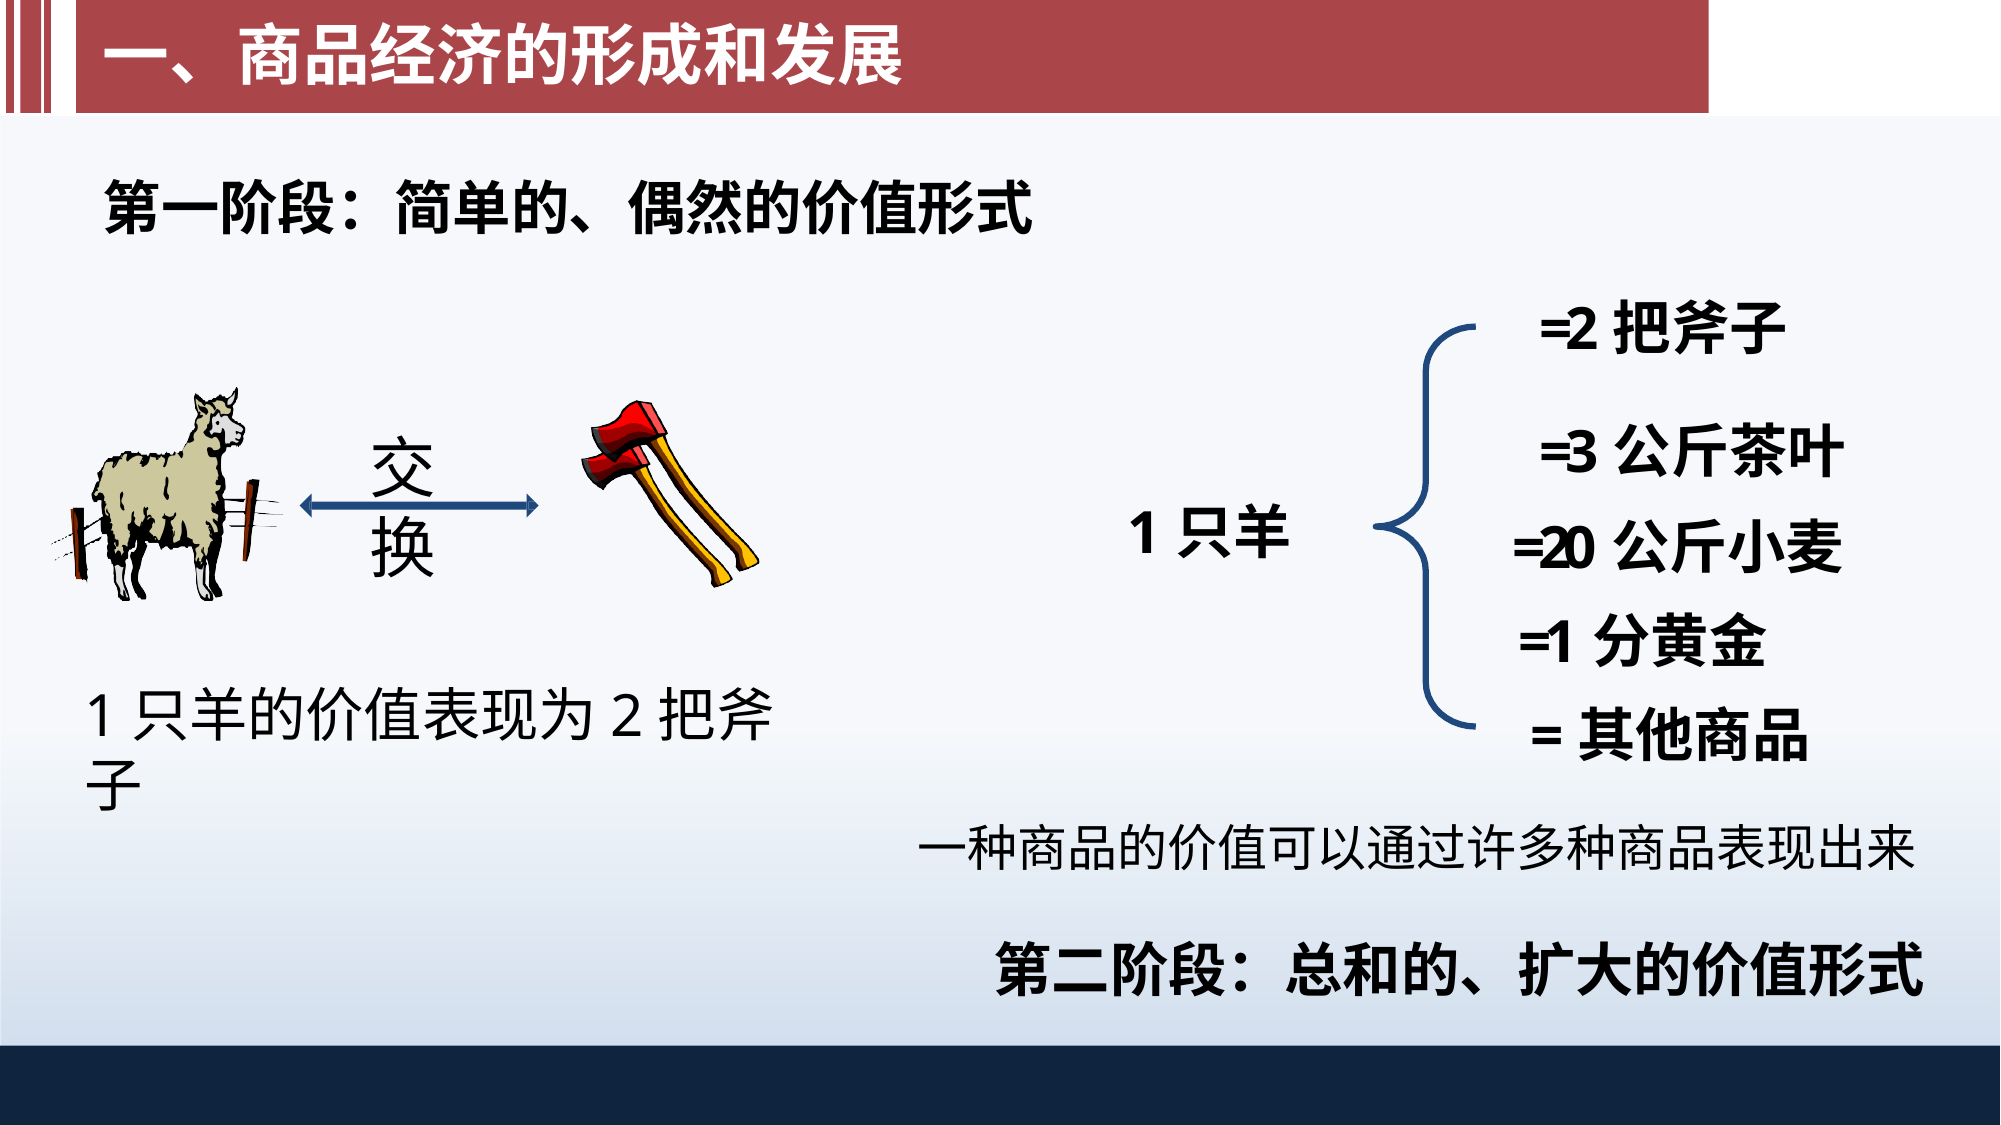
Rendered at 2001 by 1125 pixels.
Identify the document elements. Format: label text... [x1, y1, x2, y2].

text_box [1375, 326, 1476, 727]
text_box 1只羊 [1125, 493, 1333, 566]
text_box 第二阶段：总和的、扩大的价值形式 [991, 931, 1994, 1004]
title 第一阶段：简单的、偶然的价值形式 [100, 169, 1497, 360]
text_box [581, 400, 760, 588]
text_box [0, 1045, 2000, 1125]
text_box 交换 [367, 423, 433, 586]
text_box 一、商品经济的形成和发展 [100, 10, 1020, 93]
text_box [0, 116, 2000, 1045]
text_box =2把斧子 =3公斤茶叶 =20公斤小麦 =1分黄金 =其他商品 一种商品的价值可以通过许多种商品表现出来 [915, 265, 1956, 877]
text_box 1只羊的价值表现为2把斧子 [82, 676, 796, 818]
text_box [51, 387, 283, 601]
text_box [433, 493, 539, 518]
text_box [299, 493, 367, 518]
